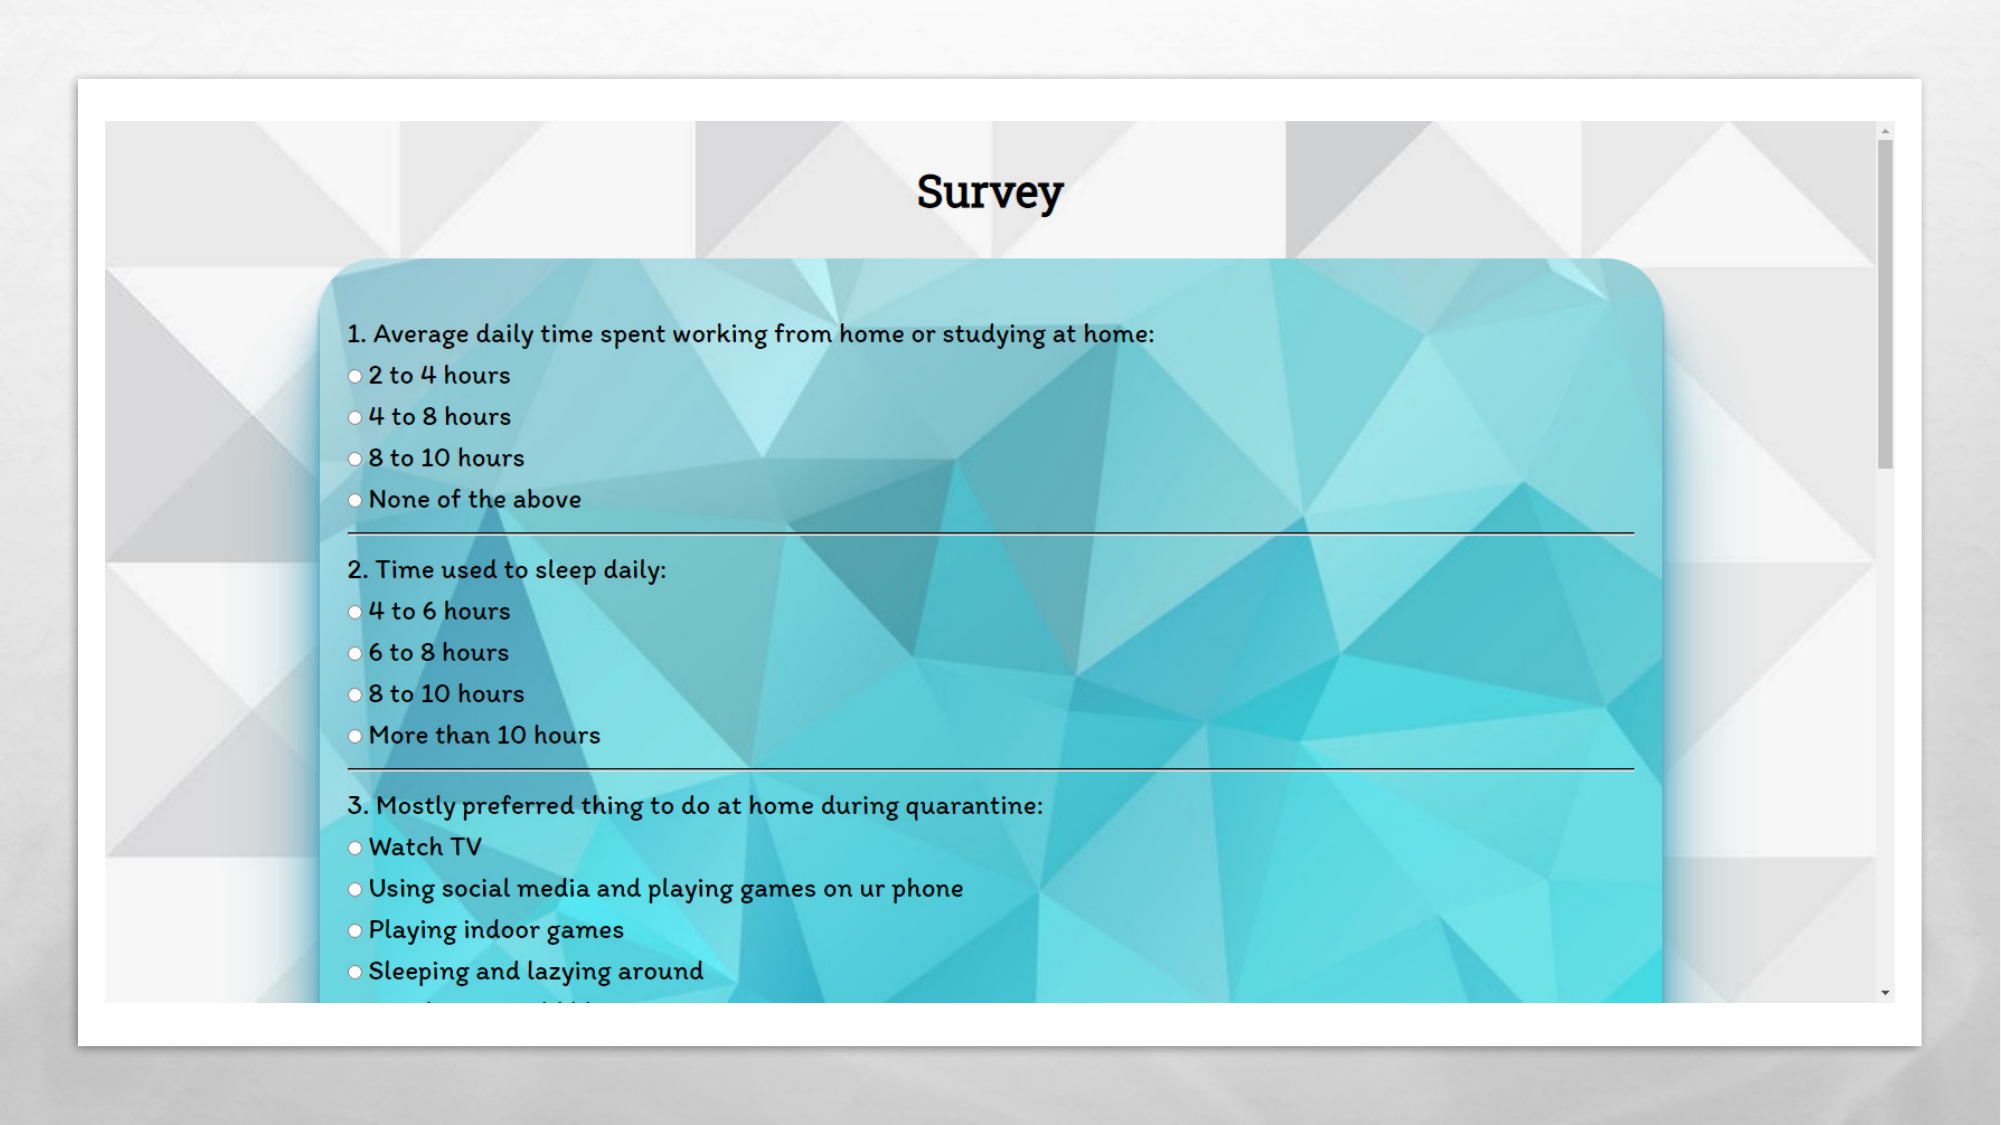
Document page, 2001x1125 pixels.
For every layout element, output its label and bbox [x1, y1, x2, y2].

picture [105, 121, 1895, 1004]
text_box [77, 77, 1923, 1048]
text_box [0, 0, 2000, 1125]
